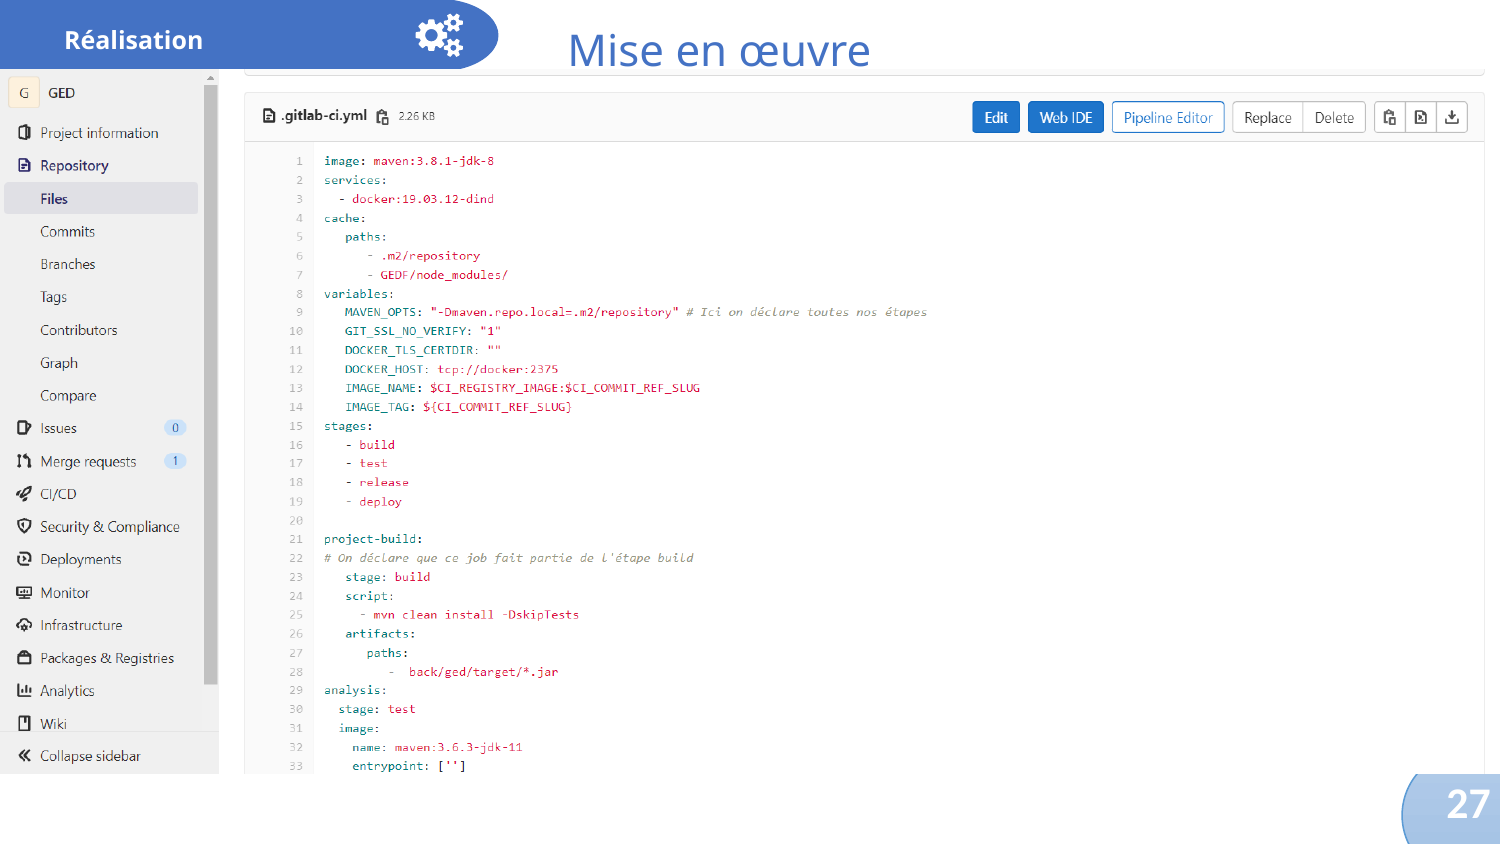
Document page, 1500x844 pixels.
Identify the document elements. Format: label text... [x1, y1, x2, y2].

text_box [0, 0, 499, 68]
picture [0, 69, 1500, 775]
text_box 27 [1402, 782, 1500, 844]
text_box Mise en œuvre [556, 16, 911, 68]
